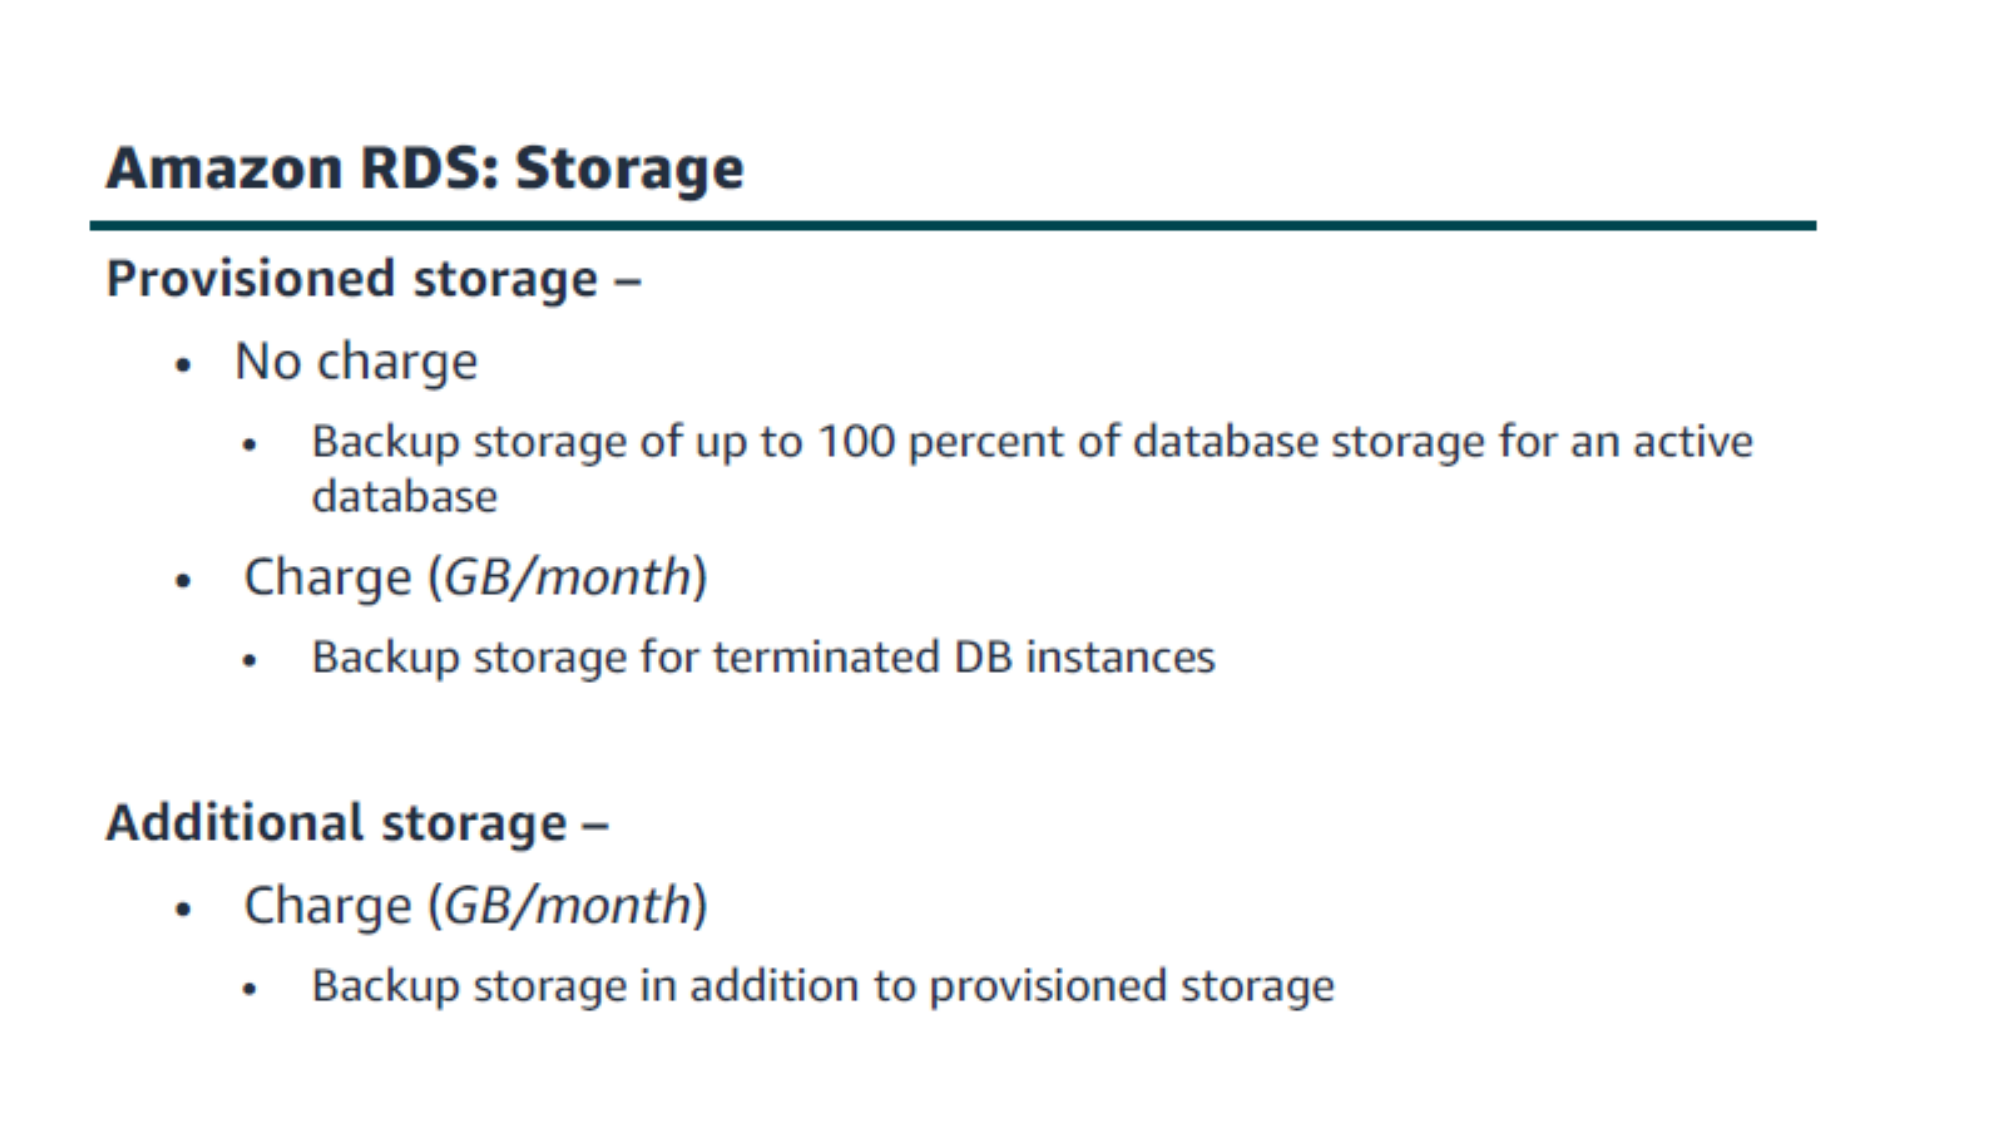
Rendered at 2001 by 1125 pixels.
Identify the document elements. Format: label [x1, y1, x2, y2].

picture [68, 106, 1850, 1024]
